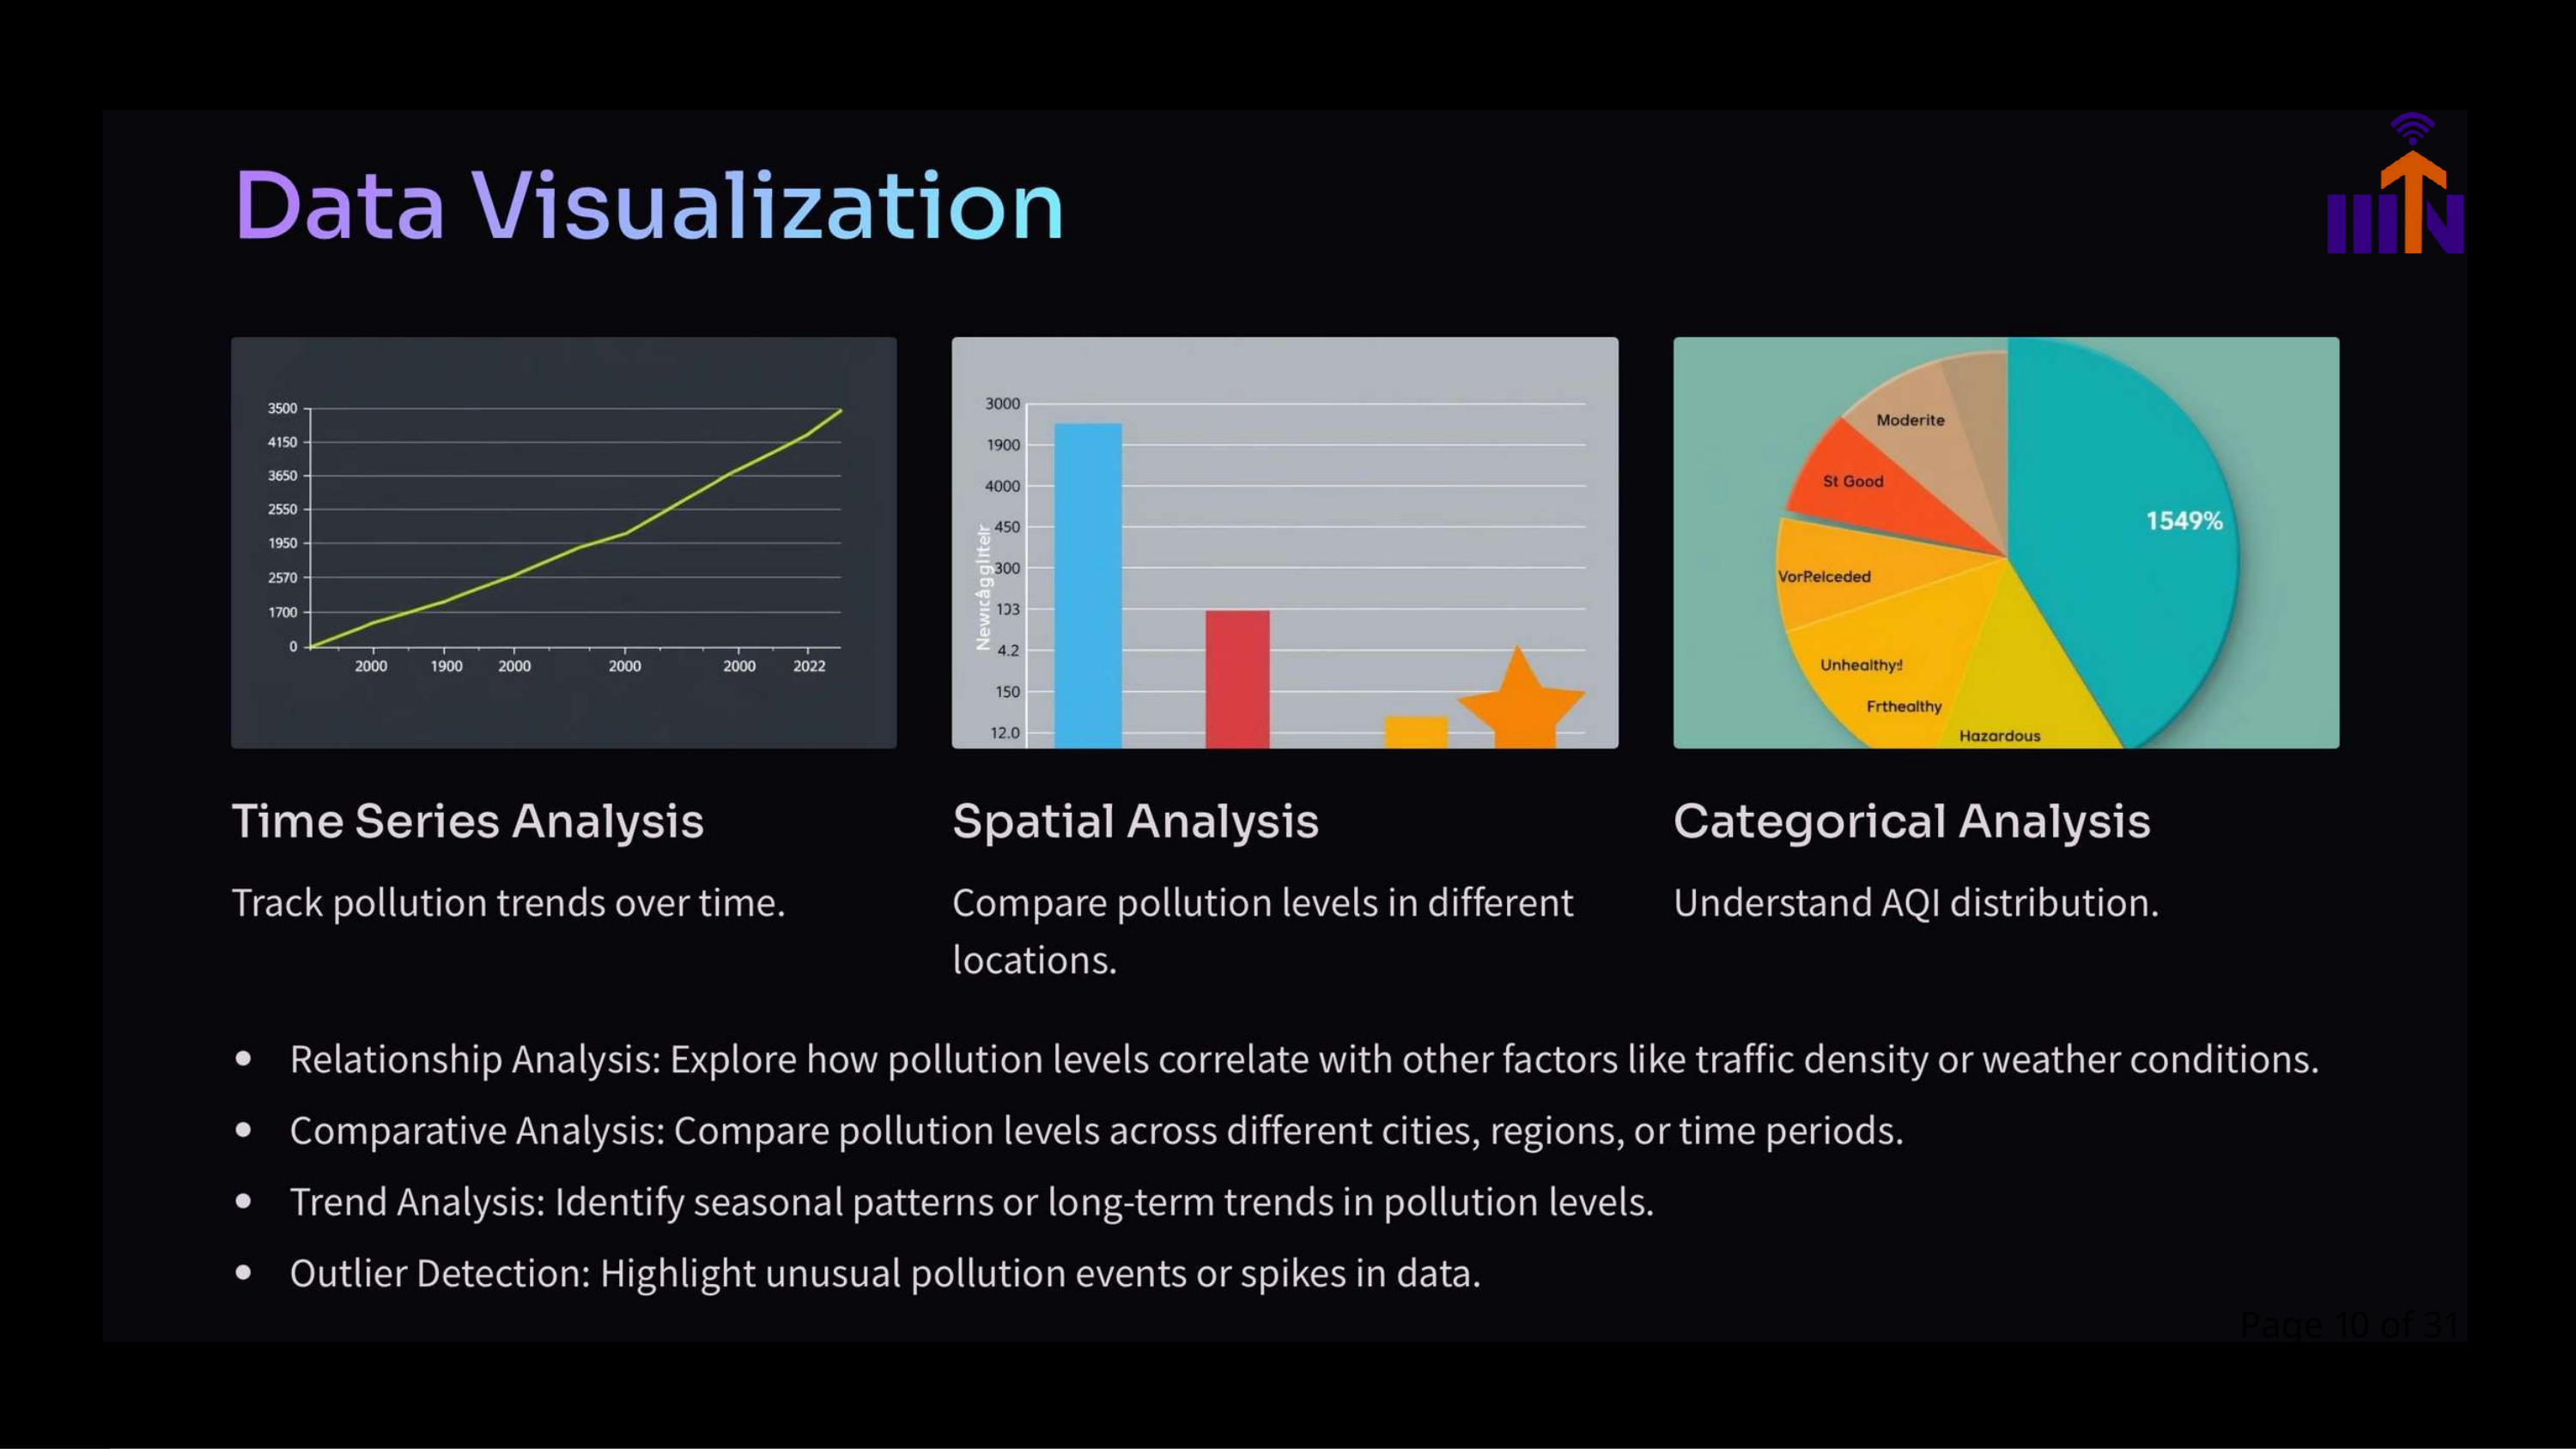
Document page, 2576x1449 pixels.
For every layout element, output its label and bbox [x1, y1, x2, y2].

text_box [0, 0, 2576, 1449]
